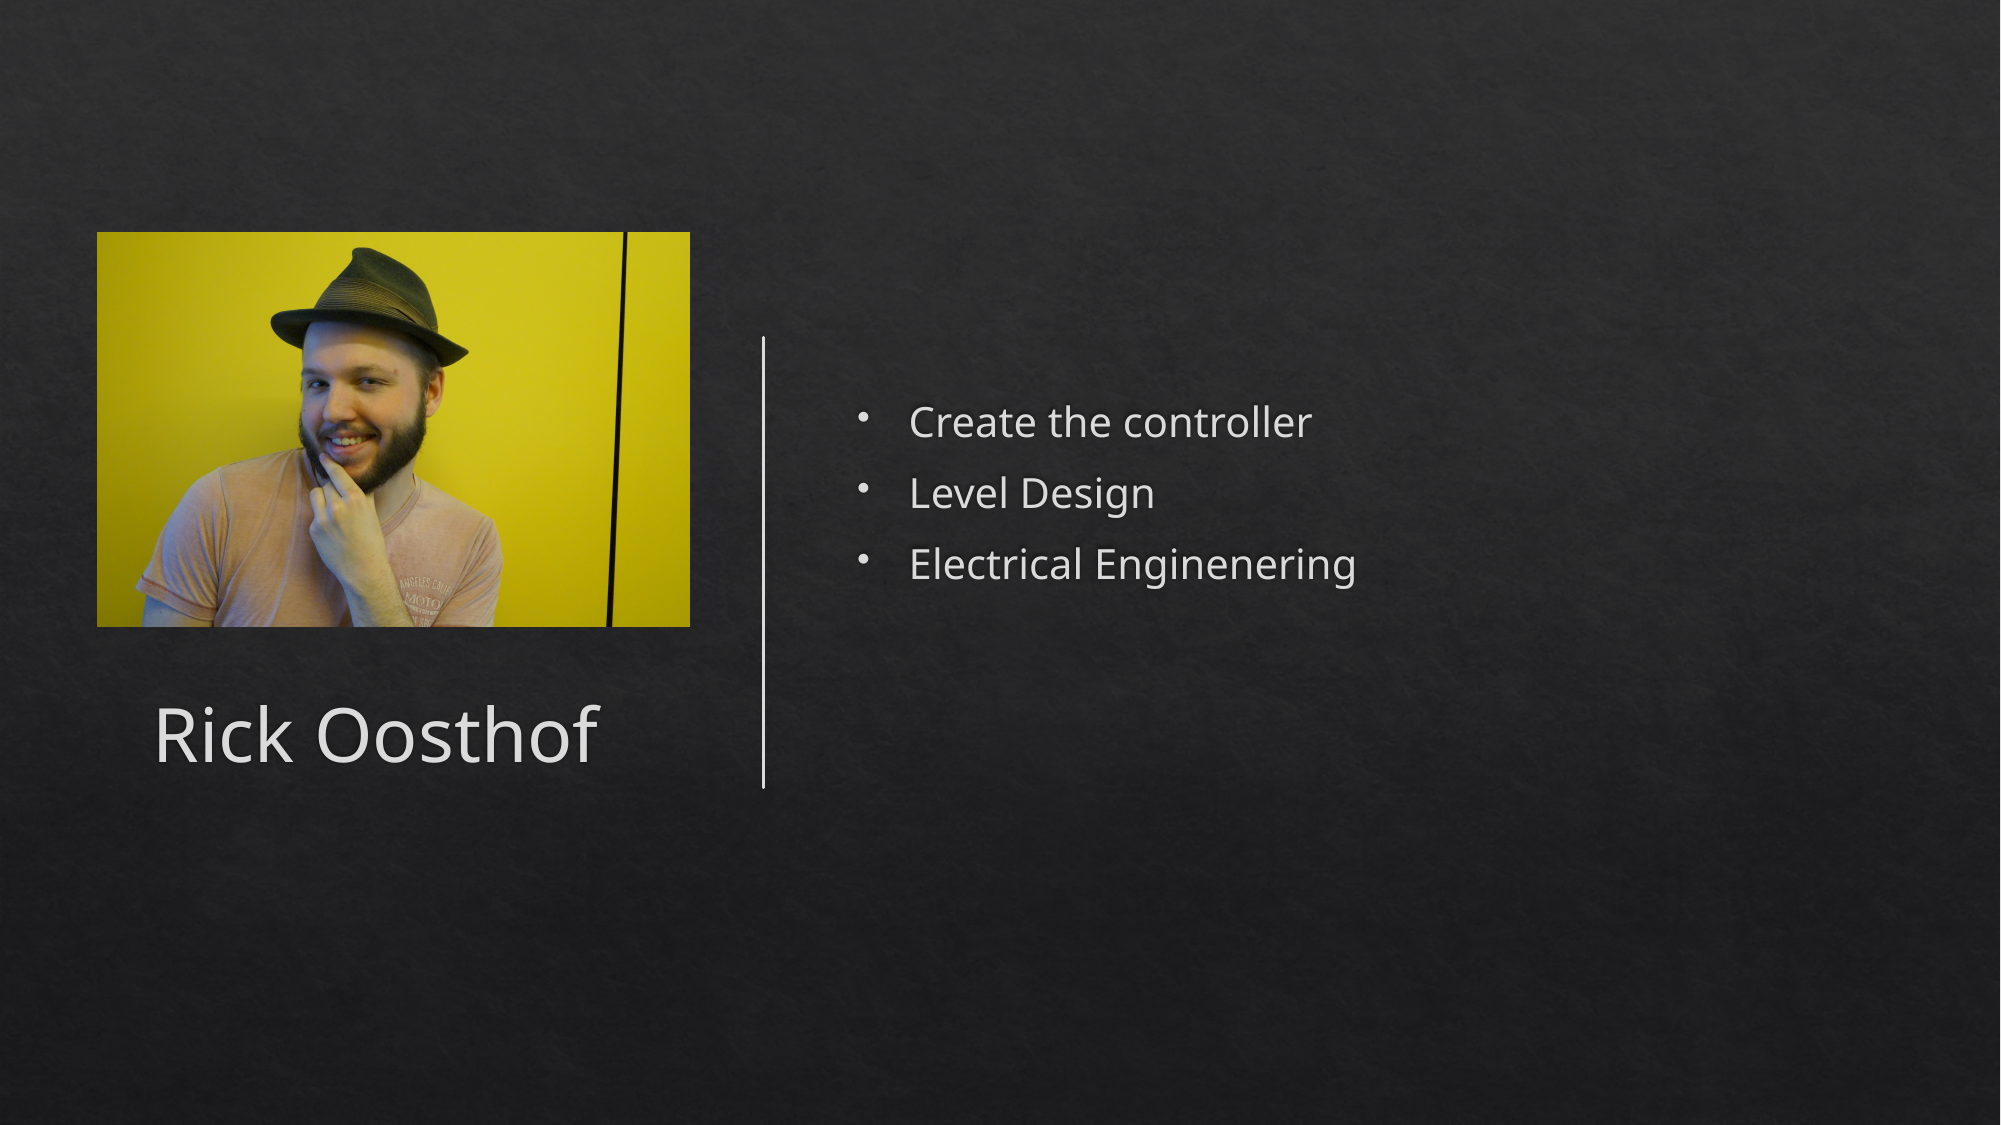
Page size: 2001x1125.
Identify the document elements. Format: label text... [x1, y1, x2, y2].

title Rick Oosthof [138, 598, 711, 867]
list Create the controller Level Design Electrical Enginenering [837, 183, 1862, 942]
text_box [0, 0, 2000, 1125]
picture [97, 232, 690, 627]
